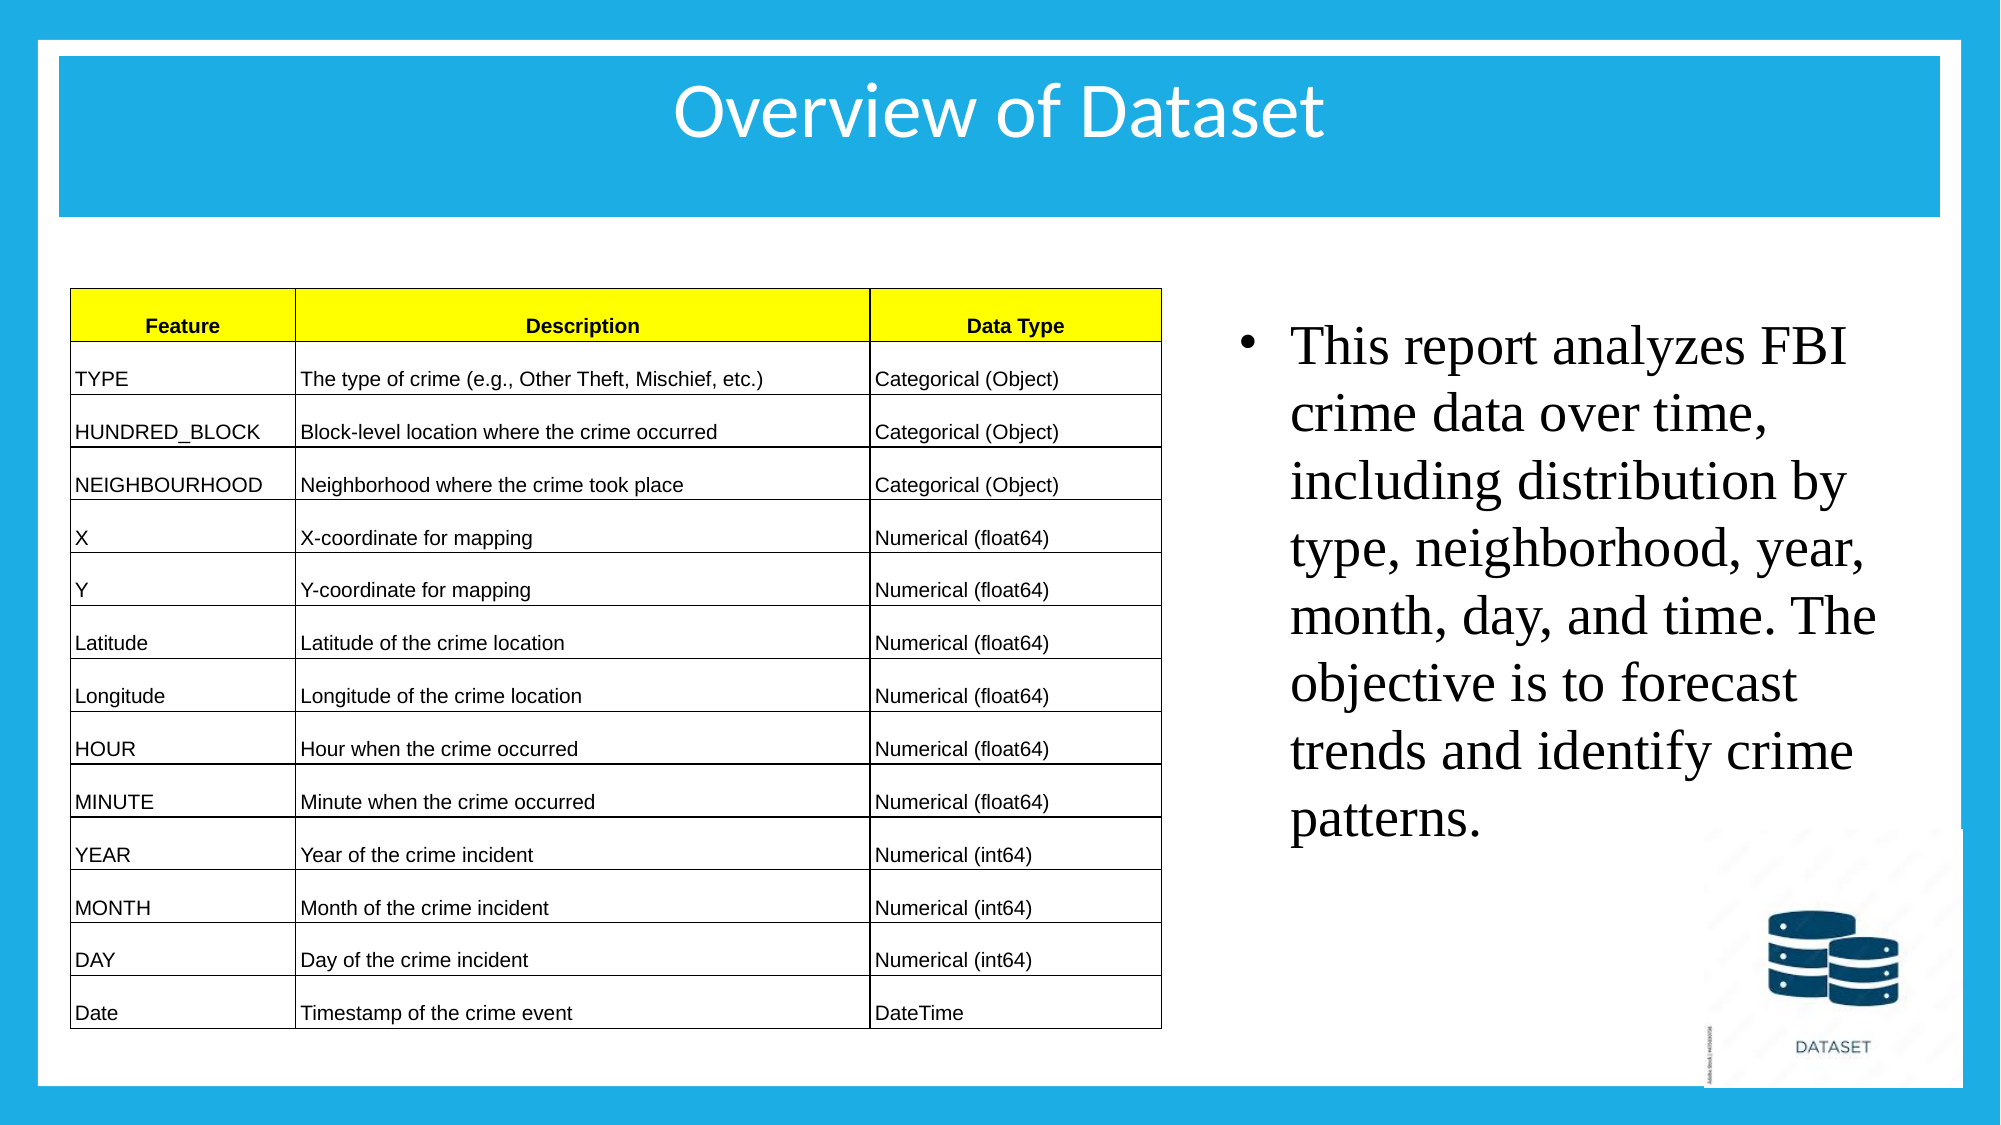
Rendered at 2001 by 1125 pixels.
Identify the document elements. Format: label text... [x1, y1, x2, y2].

table_cell Year of the crime incident [296, 818, 869, 869]
table_cell Numerical (int64) [871, 818, 1161, 869]
table_cell TYPE [71, 342, 295, 394]
table_cell Numerical (float64) [871, 659, 1161, 711]
table_cell Numerical (float64) [871, 553, 1161, 605]
table_cell HOUR [71, 712, 295, 763]
table_cell Latitude of the crime location [296, 606, 869, 658]
table_cell Numerical (int64) [871, 870, 1161, 922]
table_cell Categorical (Object) [871, 448, 1161, 499]
table_cell Numerical (int64) [871, 923, 1161, 975]
table_cell Day of the crime incident [296, 923, 869, 975]
table_cell X [71, 500, 295, 552]
table_cell Numerical (float64) [871, 712, 1161, 763]
table_cell X-coordinate for mapping [296, 500, 869, 552]
table_cell Minute when the crime occurred [296, 765, 869, 816]
table_cell Longitude of the crime location [296, 659, 869, 711]
table_cell Numerical (float64) [871, 765, 1161, 816]
table_cell MONTH [71, 870, 295, 922]
table_cell Neighborhood where the crime took place [296, 448, 869, 499]
table_cell MINUTE [71, 765, 295, 816]
table_cell DateTime [871, 976, 1161, 1028]
table_header Feature [71, 289, 295, 341]
table_cell NEIGHBOURHOOD [71, 448, 295, 499]
table_cell Y-coordinate for mapping [296, 553, 869, 605]
table_header Data Type [871, 289, 1161, 341]
table_cell Categorical (Object) [871, 395, 1161, 446]
text_box This report analyzes FBI crime data over time, including distribution by type, neighborhood, year, month, day, and time. The objective is to forecast trends and identify crime patterns. [1218, 300, 1945, 871]
table_cell HUNDRED_BLOCK [71, 395, 295, 446]
table_cell Numerical (float64) [871, 500, 1161, 552]
table_cell The type of crime (e.g., Other Theft, Mischief, etc.) [296, 342, 869, 394]
table_cell Hour when the crime occurred [296, 712, 869, 763]
text_box Overview of Dataset [54, 51, 1945, 222]
table_cell Categorical (Object) [871, 342, 1161, 394]
table_cell Latitude [71, 606, 295, 658]
picture [1704, 829, 1963, 1088]
table_cell Month of the crime incident [296, 870, 869, 922]
table_cell Date [71, 976, 295, 1028]
table_cell Y [71, 553, 295, 605]
table_cell YEAR [71, 818, 295, 869]
table_cell Block-level location where the crime occurred [296, 395, 869, 446]
table_cell Numerical (float64) [871, 606, 1161, 658]
table_cell Longitude [71, 659, 295, 711]
table_cell DAY [71, 923, 295, 975]
table_header Description [296, 289, 869, 341]
table_cell Timestamp of the crime event [296, 976, 869, 1028]
